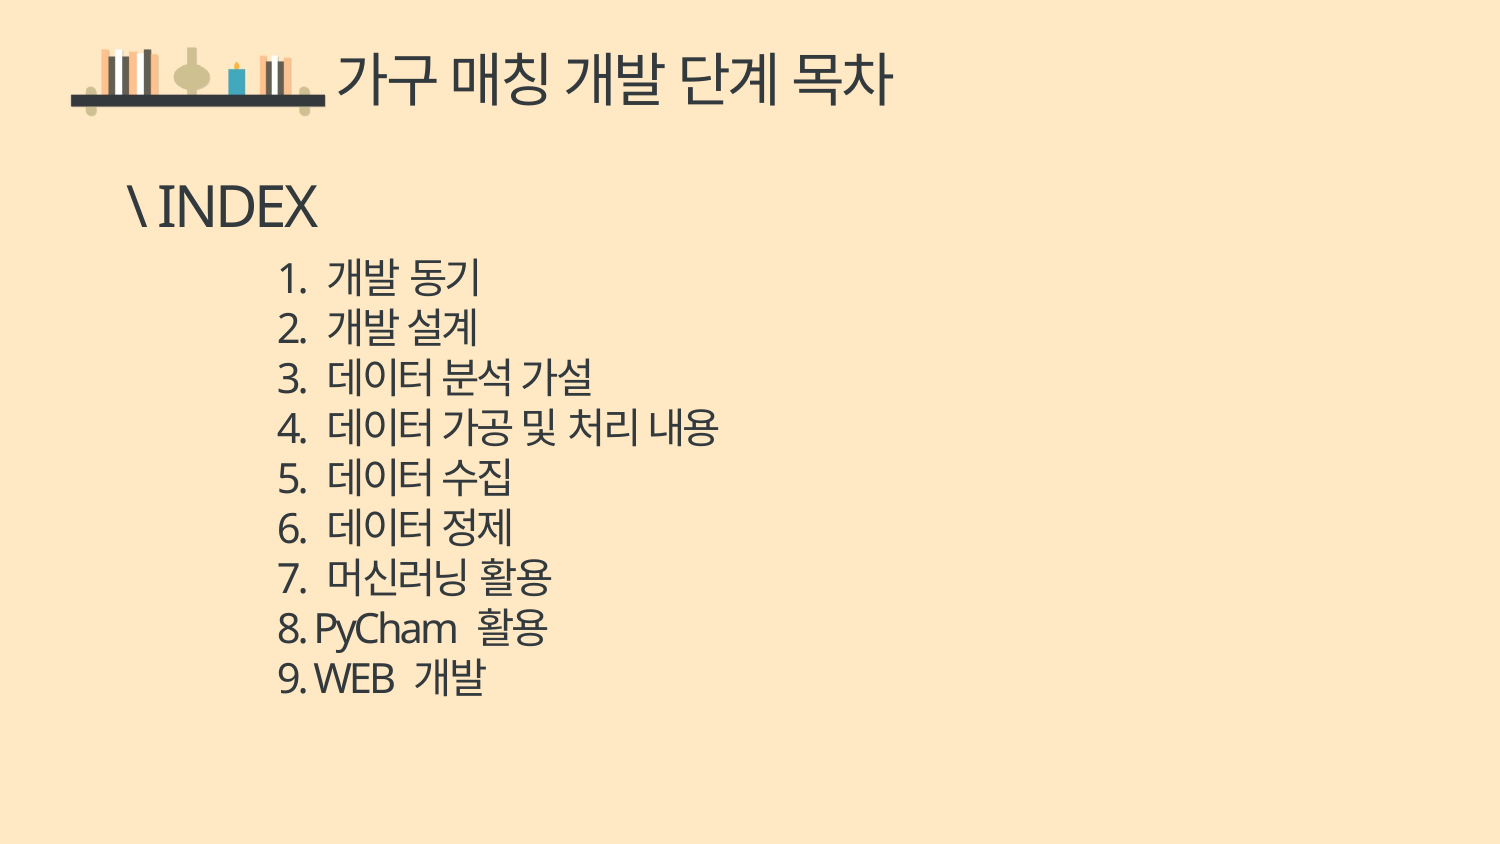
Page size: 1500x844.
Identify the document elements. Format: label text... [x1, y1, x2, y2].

text_box \ INDEX 1. 개발 동기 2. 개발 설계 3. 데이터 분석 가설 4. 데이터 가공 및 처리 내용 5. 데이터 수집 6. 데이터 정제 7. 머신러닝 활용 8. PyCham 활용 9. WEB 개발 [112, 161, 1069, 760]
picture [52, 31, 340, 126]
text_box 가구 매칭 개발 단계 목차 [342, 35, 910, 121]
